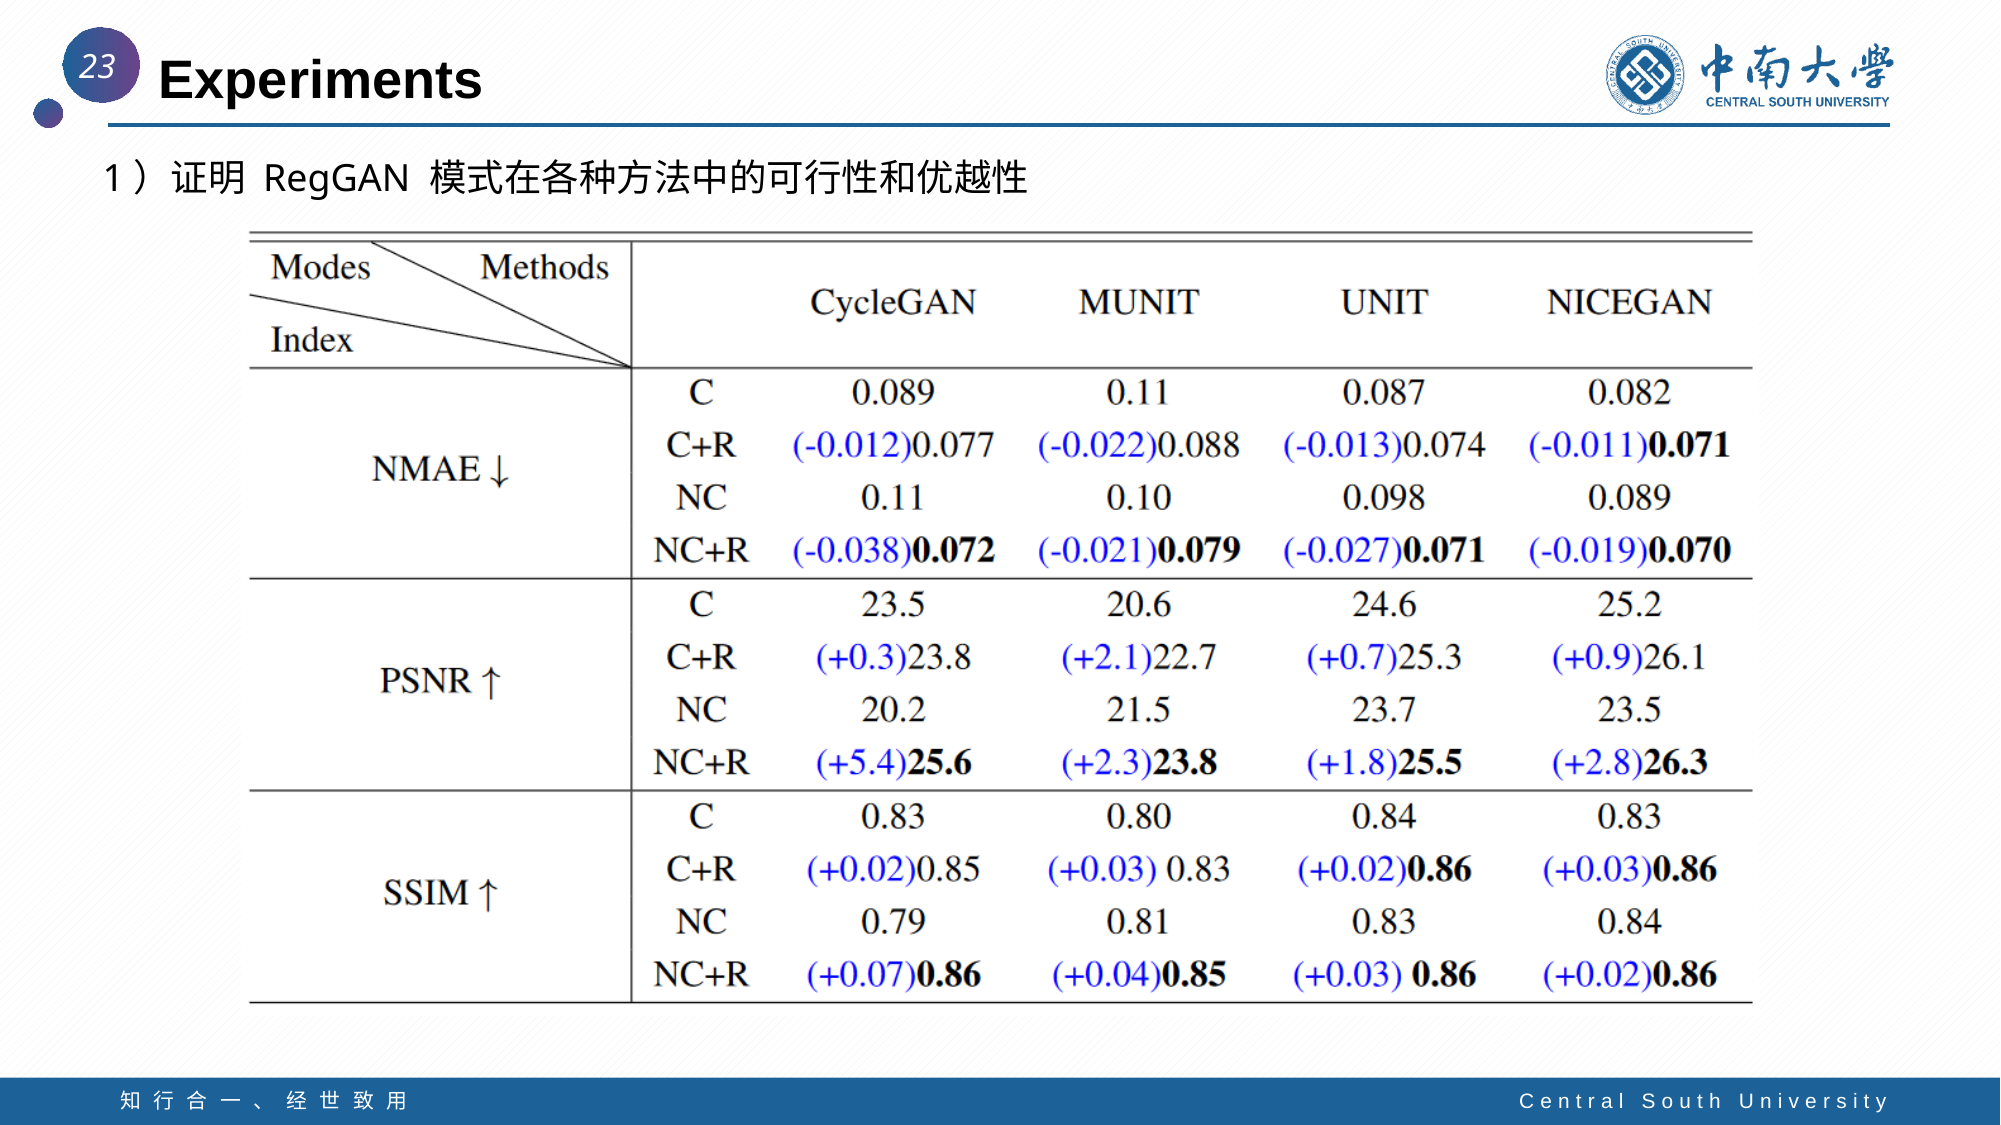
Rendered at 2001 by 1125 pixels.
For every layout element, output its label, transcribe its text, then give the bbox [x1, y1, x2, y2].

picture [241, 224, 1759, 1016]
text_box 知行合一、经世致用 [105, 1080, 423, 1120]
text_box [33, 26, 153, 128]
picture [1595, 28, 1907, 121]
text_box [0, 1077, 2000, 1125]
text_box 1）证明 RegGAN 模式在各种方法中的可行性和优越性 [87, 146, 1099, 252]
text_box Central South University [1504, 1080, 1902, 1120]
text_box Experiments [158, 0, 1050, 118]
